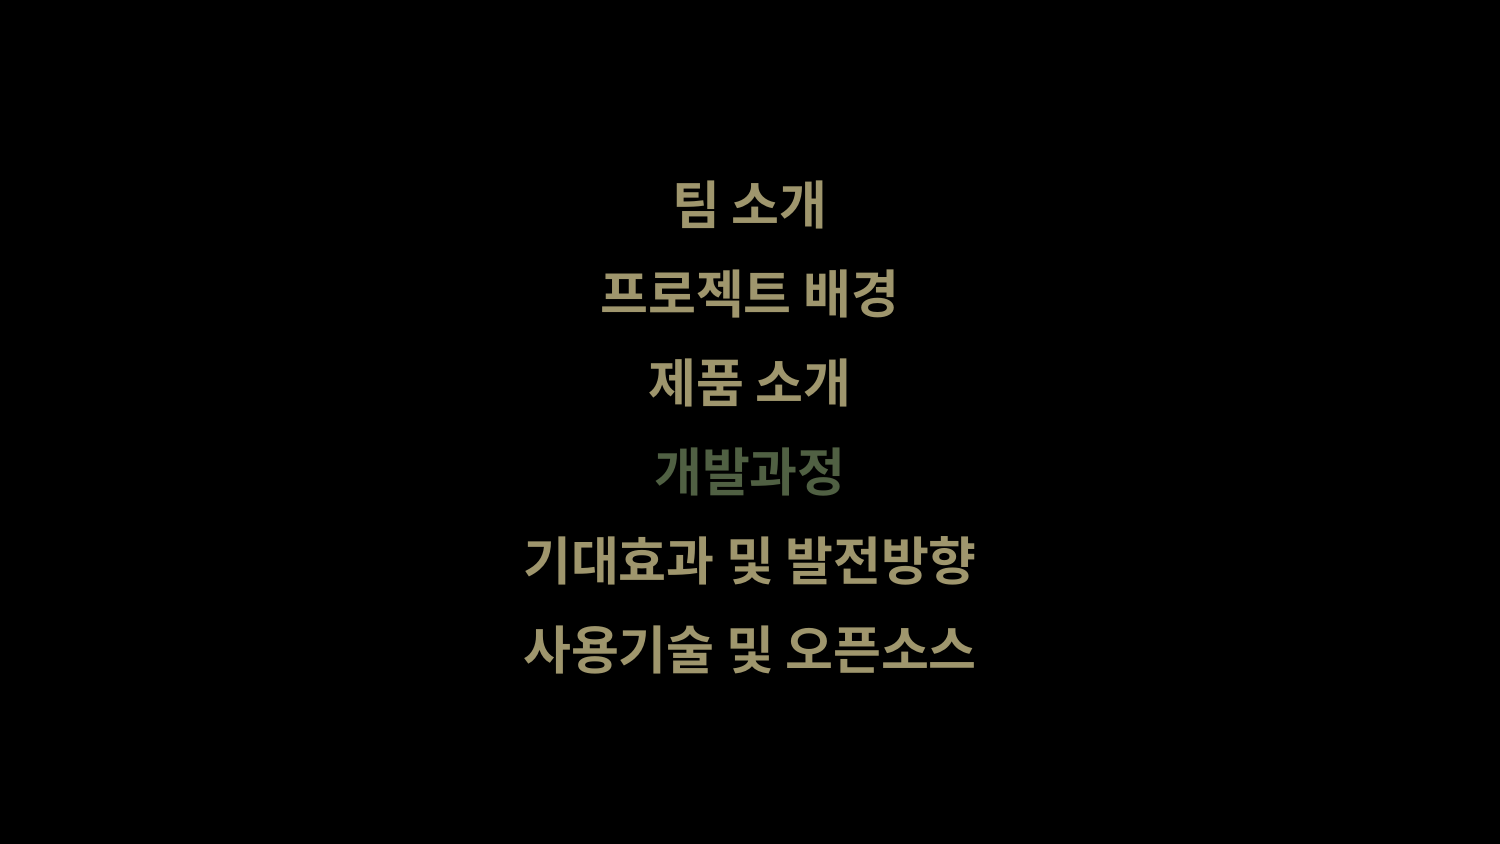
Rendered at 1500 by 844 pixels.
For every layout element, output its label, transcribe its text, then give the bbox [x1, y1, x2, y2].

title 팀 소개 프로젝트 배경 제품 소개 개발과정 기대효과 및 발전방향 사용기술 및 오픈소스 [227, 86, 1273, 758]
